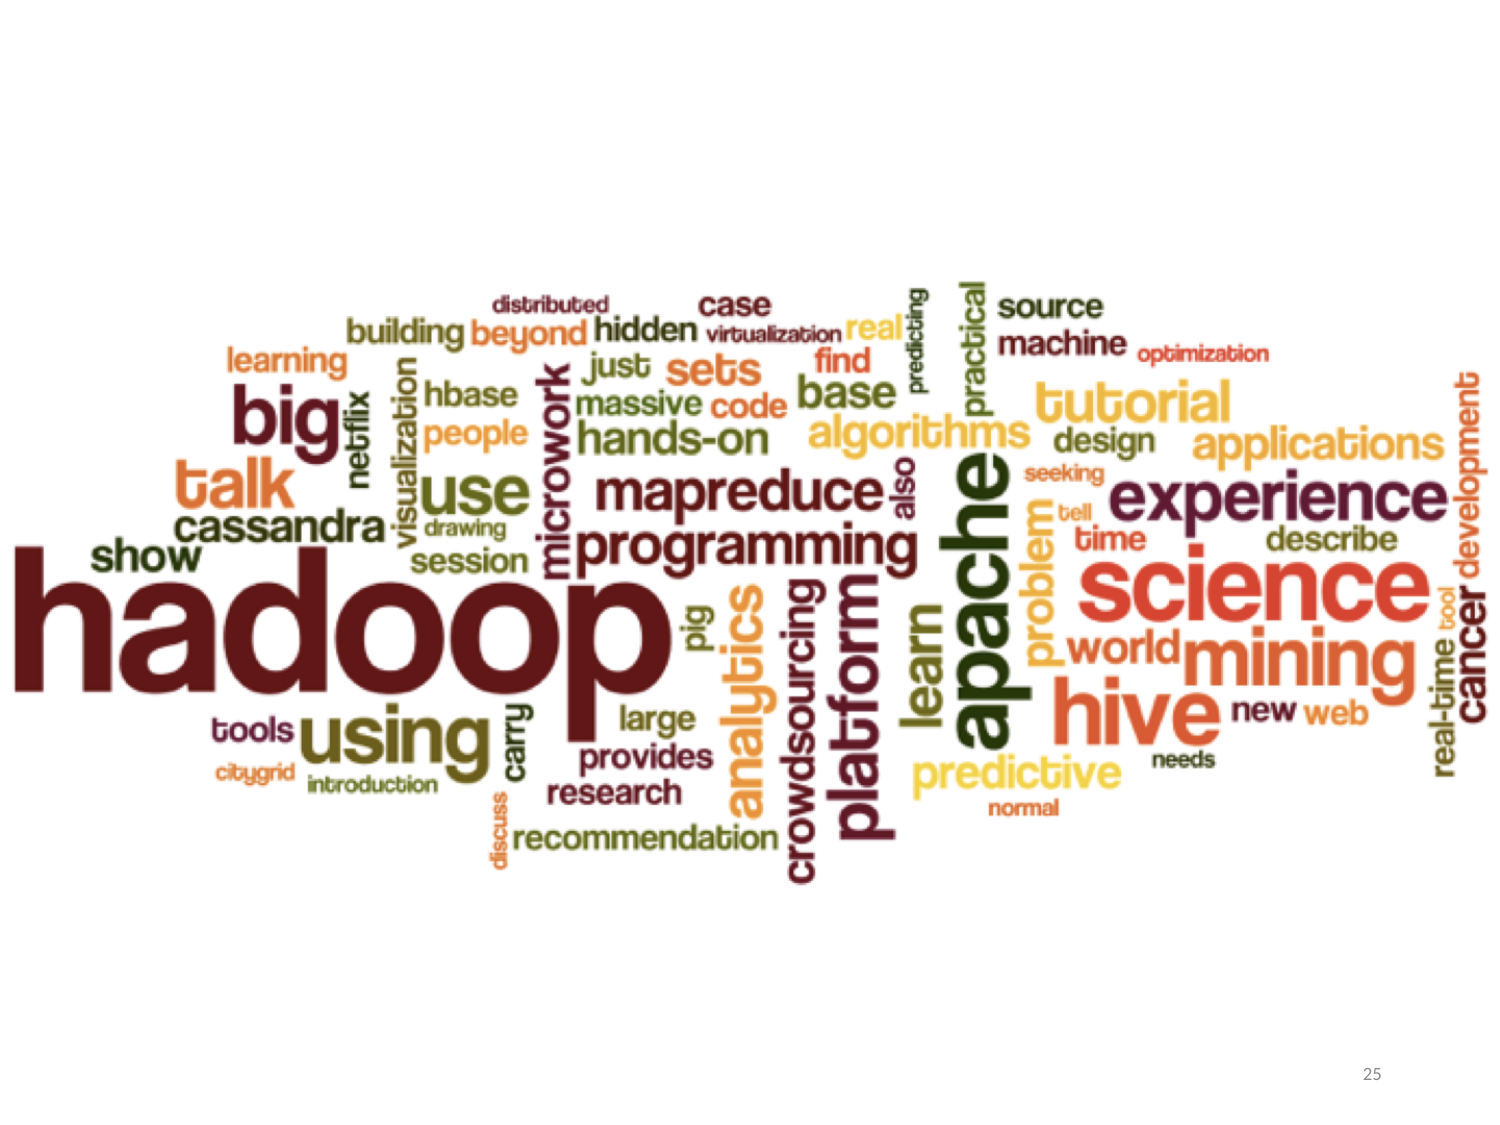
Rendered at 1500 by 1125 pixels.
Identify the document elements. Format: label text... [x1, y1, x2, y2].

picture [0, 191, 1500, 933]
slide_number 25 [1059, 1042, 1397, 1103]
